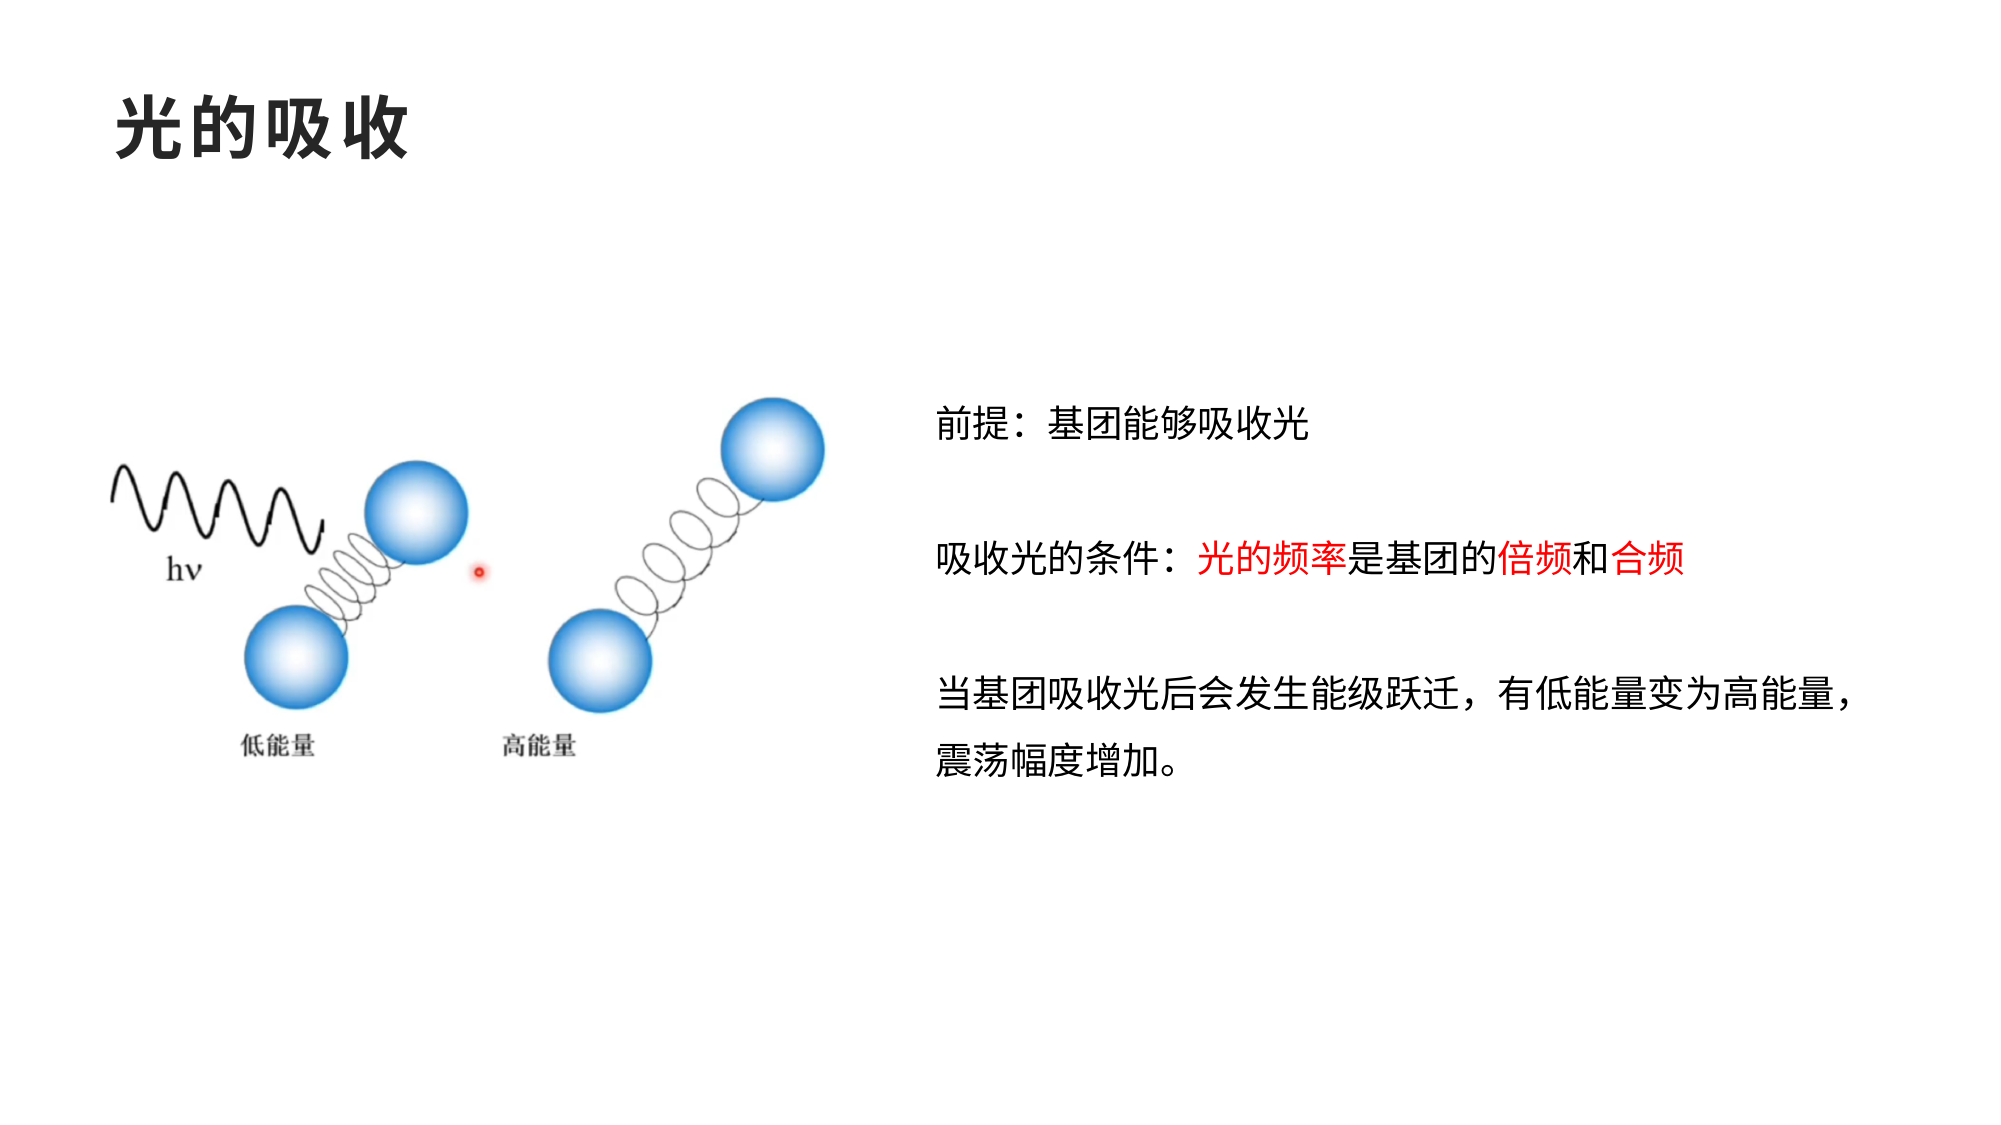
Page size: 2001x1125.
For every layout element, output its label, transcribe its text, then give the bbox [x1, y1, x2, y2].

text_box 前提：基团能够吸收光 吸收光的条件：光的频率是基团的倍频和合频 当基团吸收光后会发生能级跃迁，有低能量变为高能量，震荡幅度增加。 [920, 370, 1924, 790]
picture [106, 384, 862, 788]
text_box 光的吸收 [99, 65, 1900, 182]
